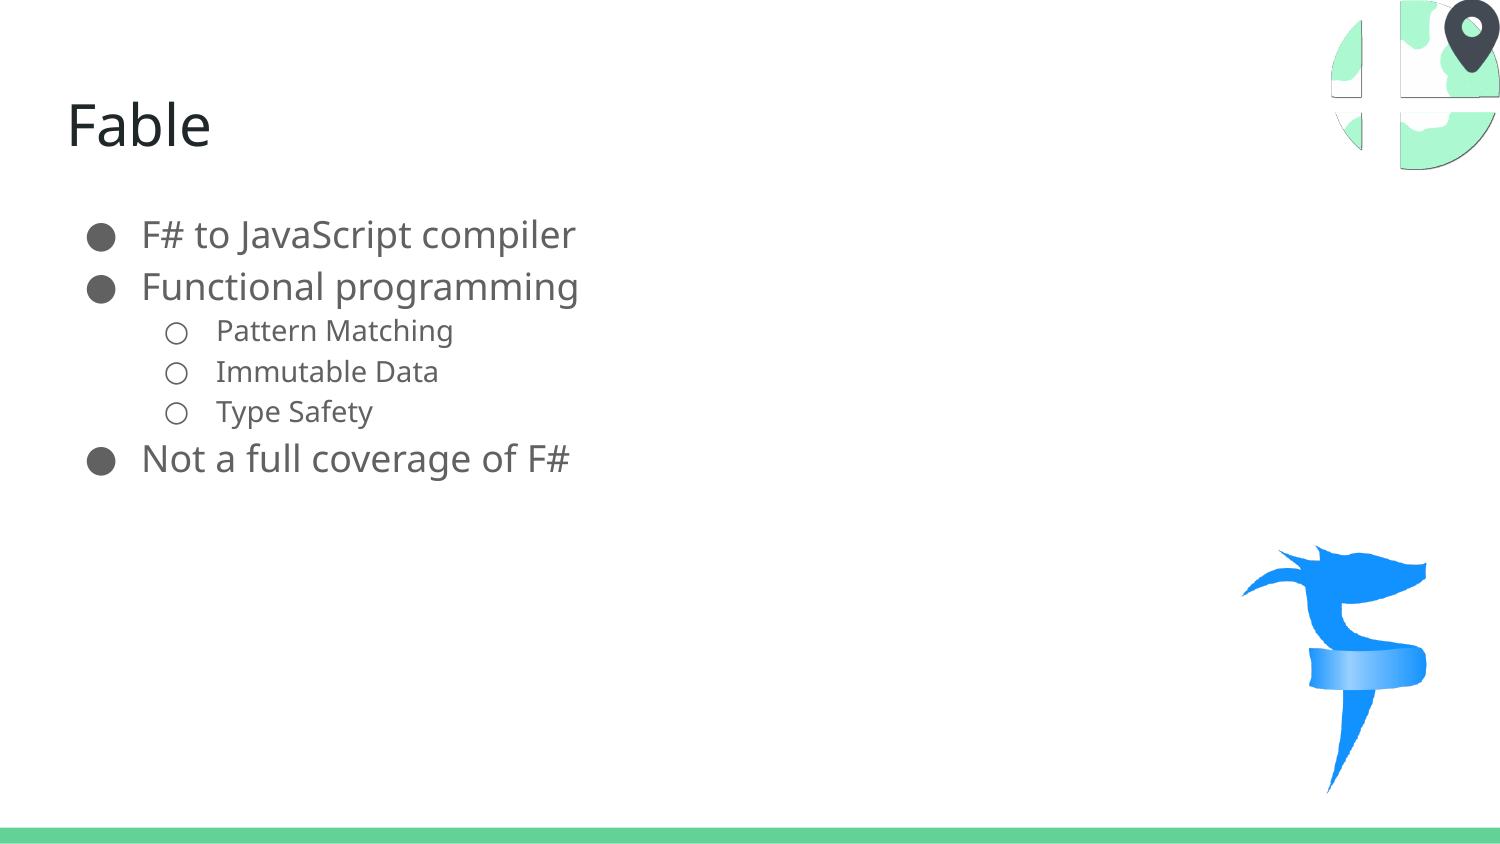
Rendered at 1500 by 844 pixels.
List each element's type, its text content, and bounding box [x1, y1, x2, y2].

picture [1211, 539, 1473, 801]
list F# to JavaScript compiler Functional programming Pattern Matching Immutable Data Type Safety Not a full coverage of F# [51, 189, 1449, 750]
title Fable [51, 72, 1324, 167]
picture [1329, 0, 1500, 171]
